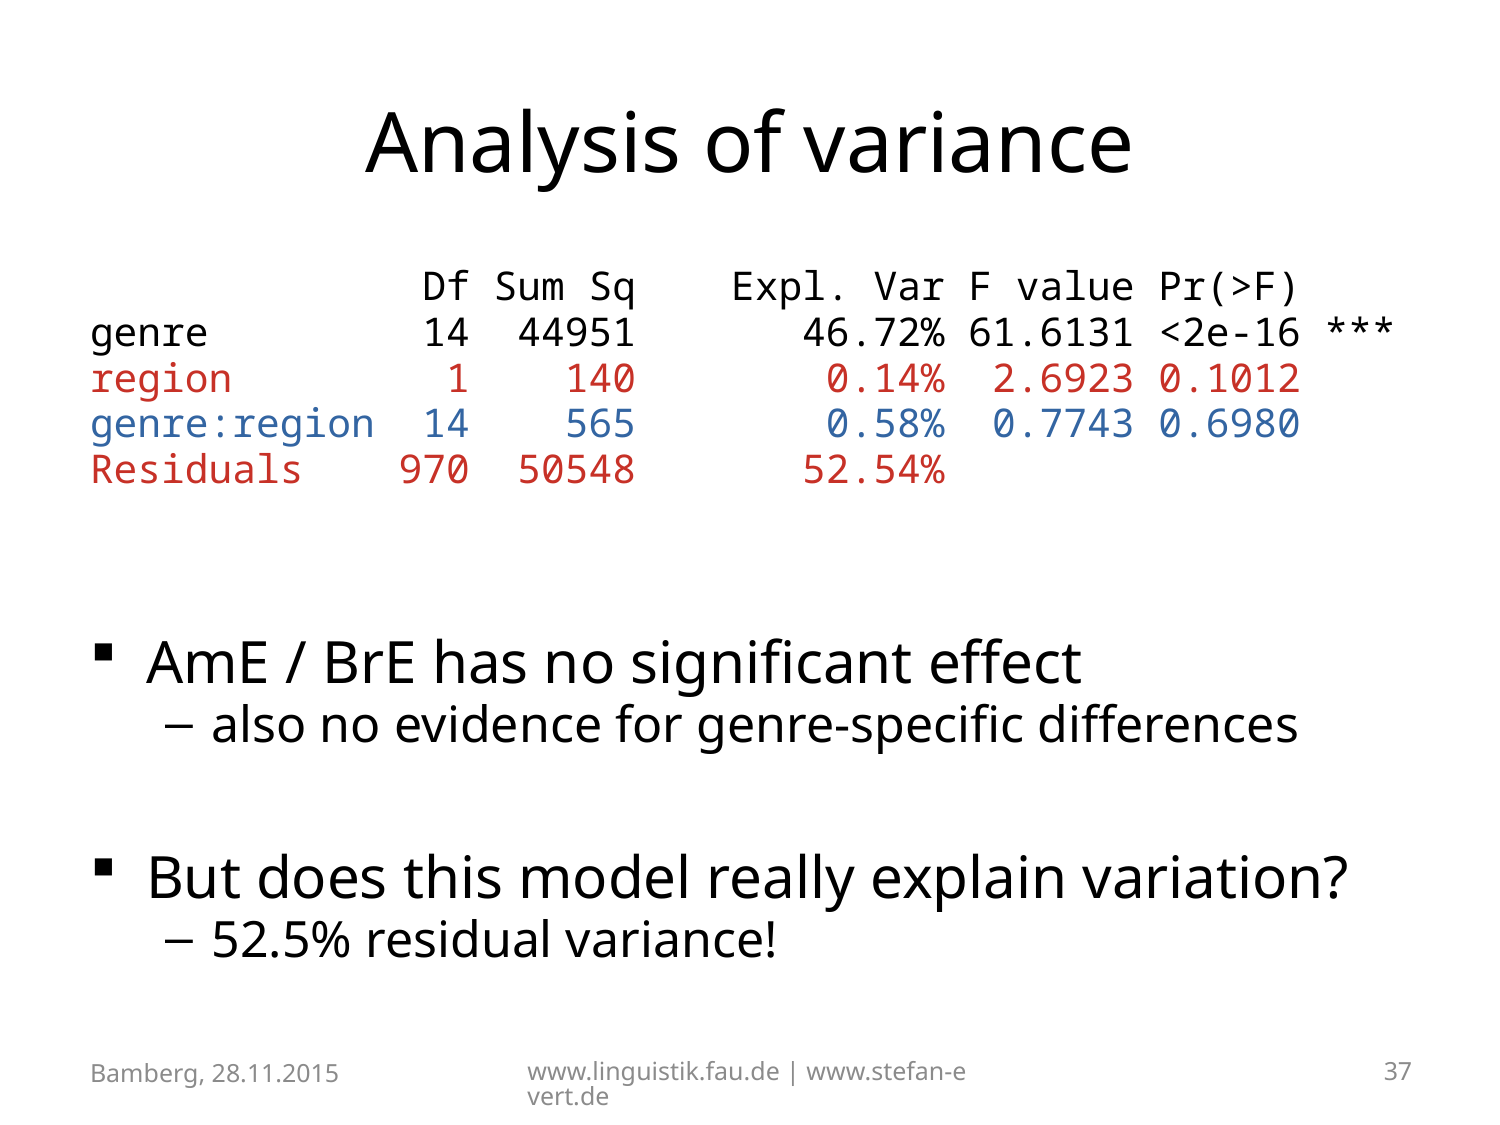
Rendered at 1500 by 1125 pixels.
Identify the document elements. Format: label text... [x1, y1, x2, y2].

title Analysis of variance [75, 45, 1425, 233]
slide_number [75, 1042, 425, 1103]
list Df Sum Sq Expl. Var F value Pr(>F) genre 14 44951 46.72% 61.6131 <2e-16 *** region 1 140 0.14% 2.6923 0.1012 genre:region 14 565 0.58% 0.7743 0.6980 Residuals 970 50548 52.54% AmE / BrE has no significant effect also no evidence for genre-specific differences But does this model really explain variation? 52.5% residual variance! [75, 262, 1476, 1005]
footer www.linguistik.fau.de | www.stefan-evert.de [512, 1042, 988, 1103]
slide_number 37 [1077, 1042, 1428, 1103]
